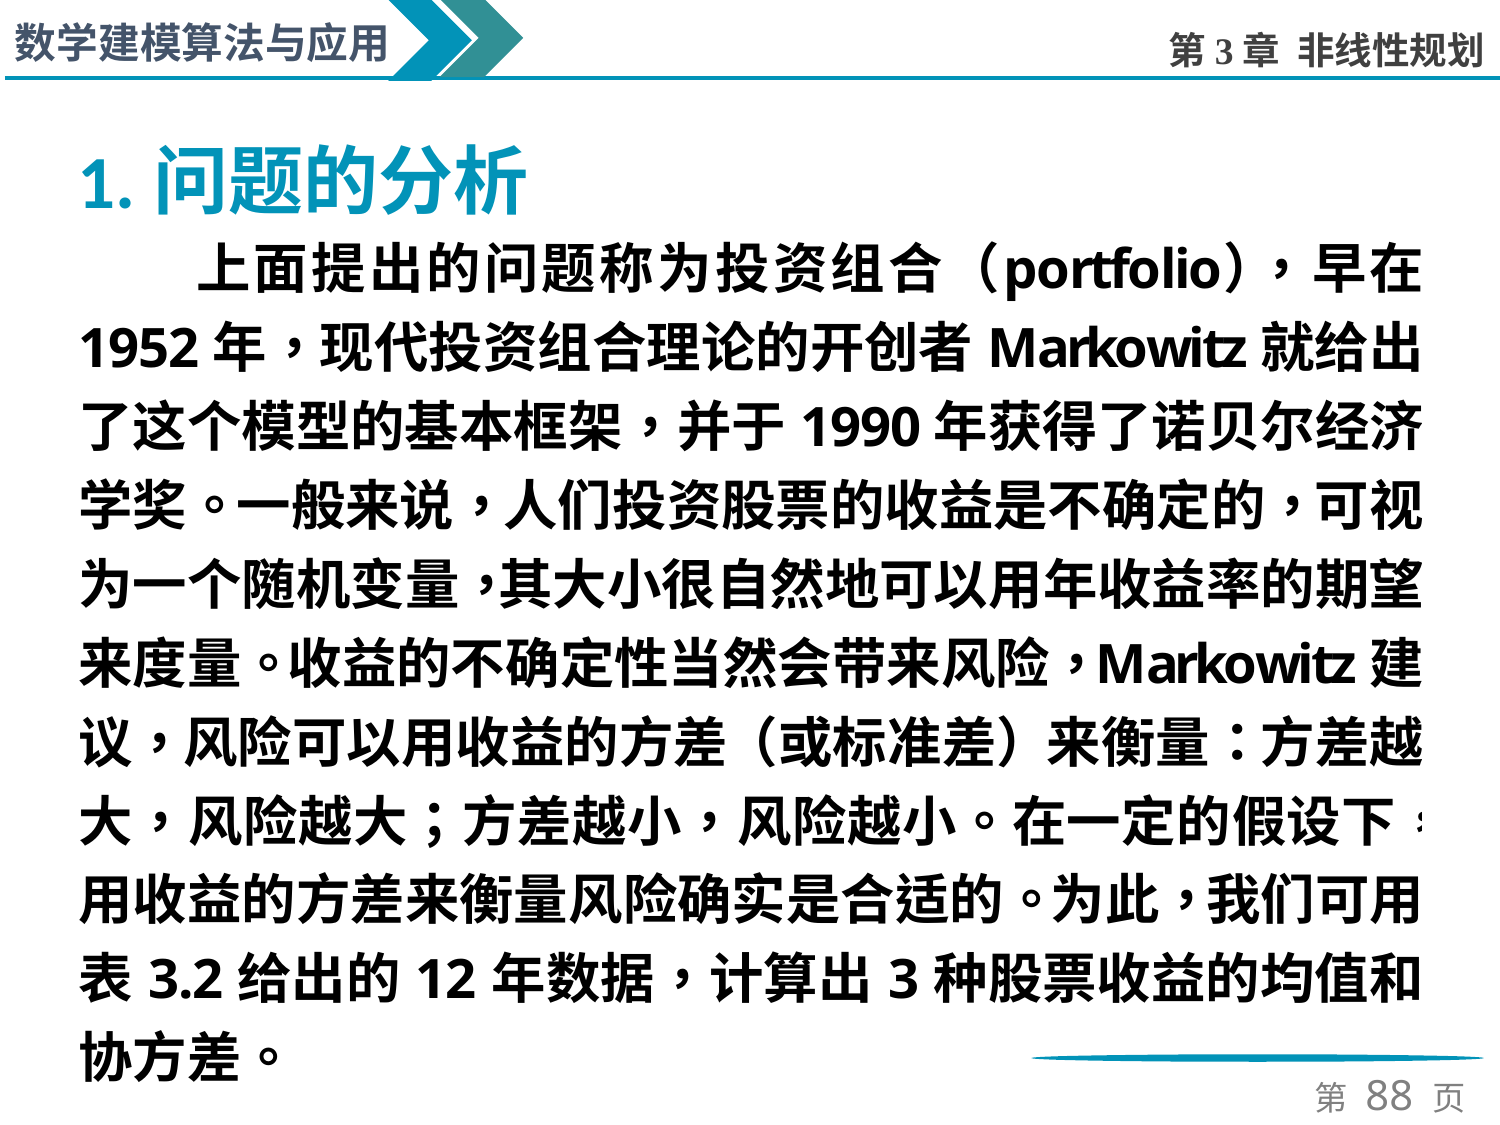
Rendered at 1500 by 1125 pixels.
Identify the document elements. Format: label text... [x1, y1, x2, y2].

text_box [78, 232, 1422, 1102]
text_box 1.问题的分析 [63, 126, 1100, 232]
